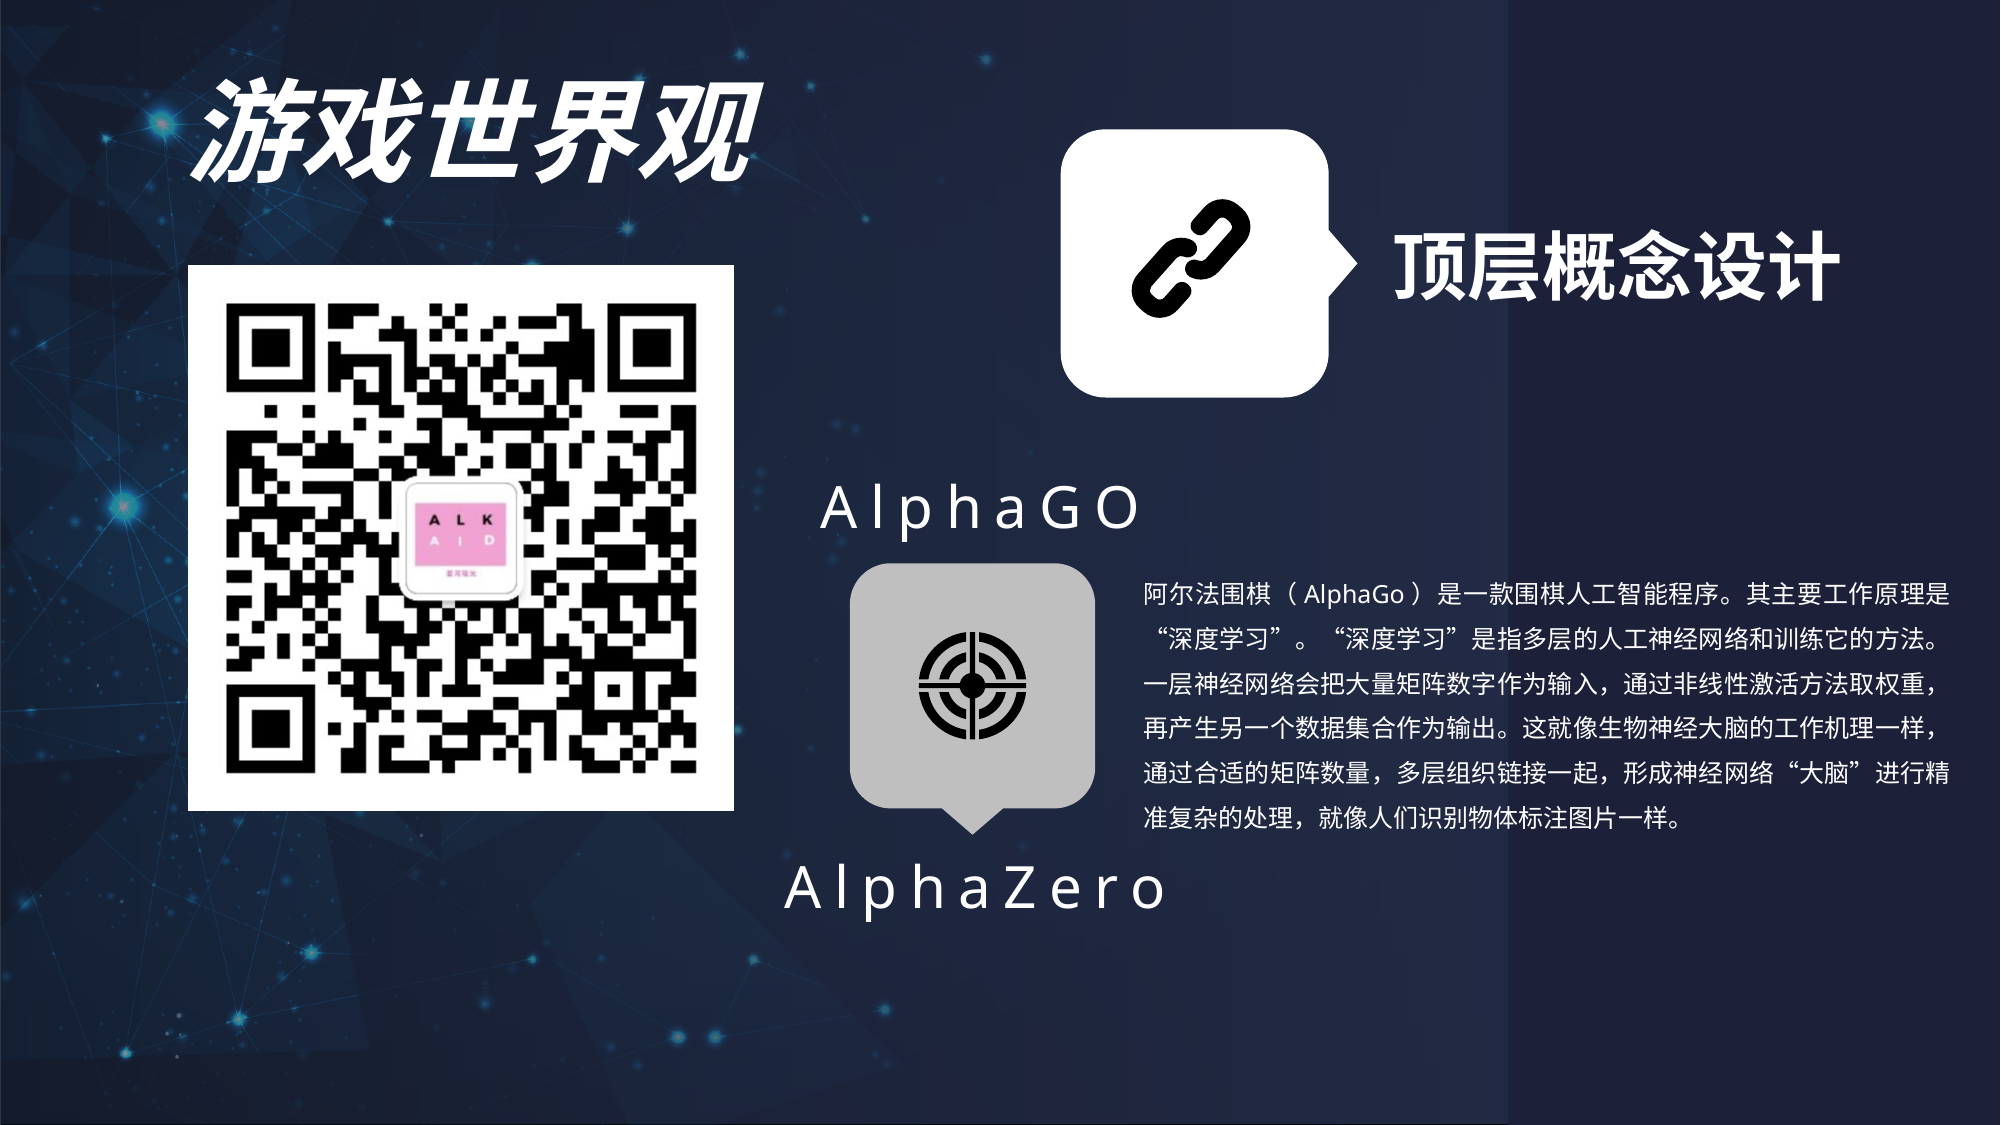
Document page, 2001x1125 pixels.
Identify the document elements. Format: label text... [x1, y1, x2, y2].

text_box 顶层概念设计 [1377, 211, 1893, 317]
text_box AlphaGO [806, 462, 1266, 548]
picture [188, 265, 734, 811]
text_box 游戏世界观 [171, 53, 1082, 204]
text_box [836, 576, 1109, 822]
text_box 阿尔法围棋（AlphaGo）是一款围棋人工智能程序。其主要工作原理是“深度学习”。“深度学习”是指多层的人工神经网络和训练它的方法。一层神经网络会把大量矩阵数字作为输入，通过非线性激活方法取权重，再产生另一个数据集合作为输出。这就像生物神经大脑的工作机理一样，通过合适的矩阵数量，多层组织链接一起，形成神经网络“大脑”进行精准复杂的处理，就像人们识别物体标注图片一样。 [1128, 556, 1967, 841]
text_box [1060, 129, 1358, 398]
text_box AlphaZero [770, 842, 1230, 928]
